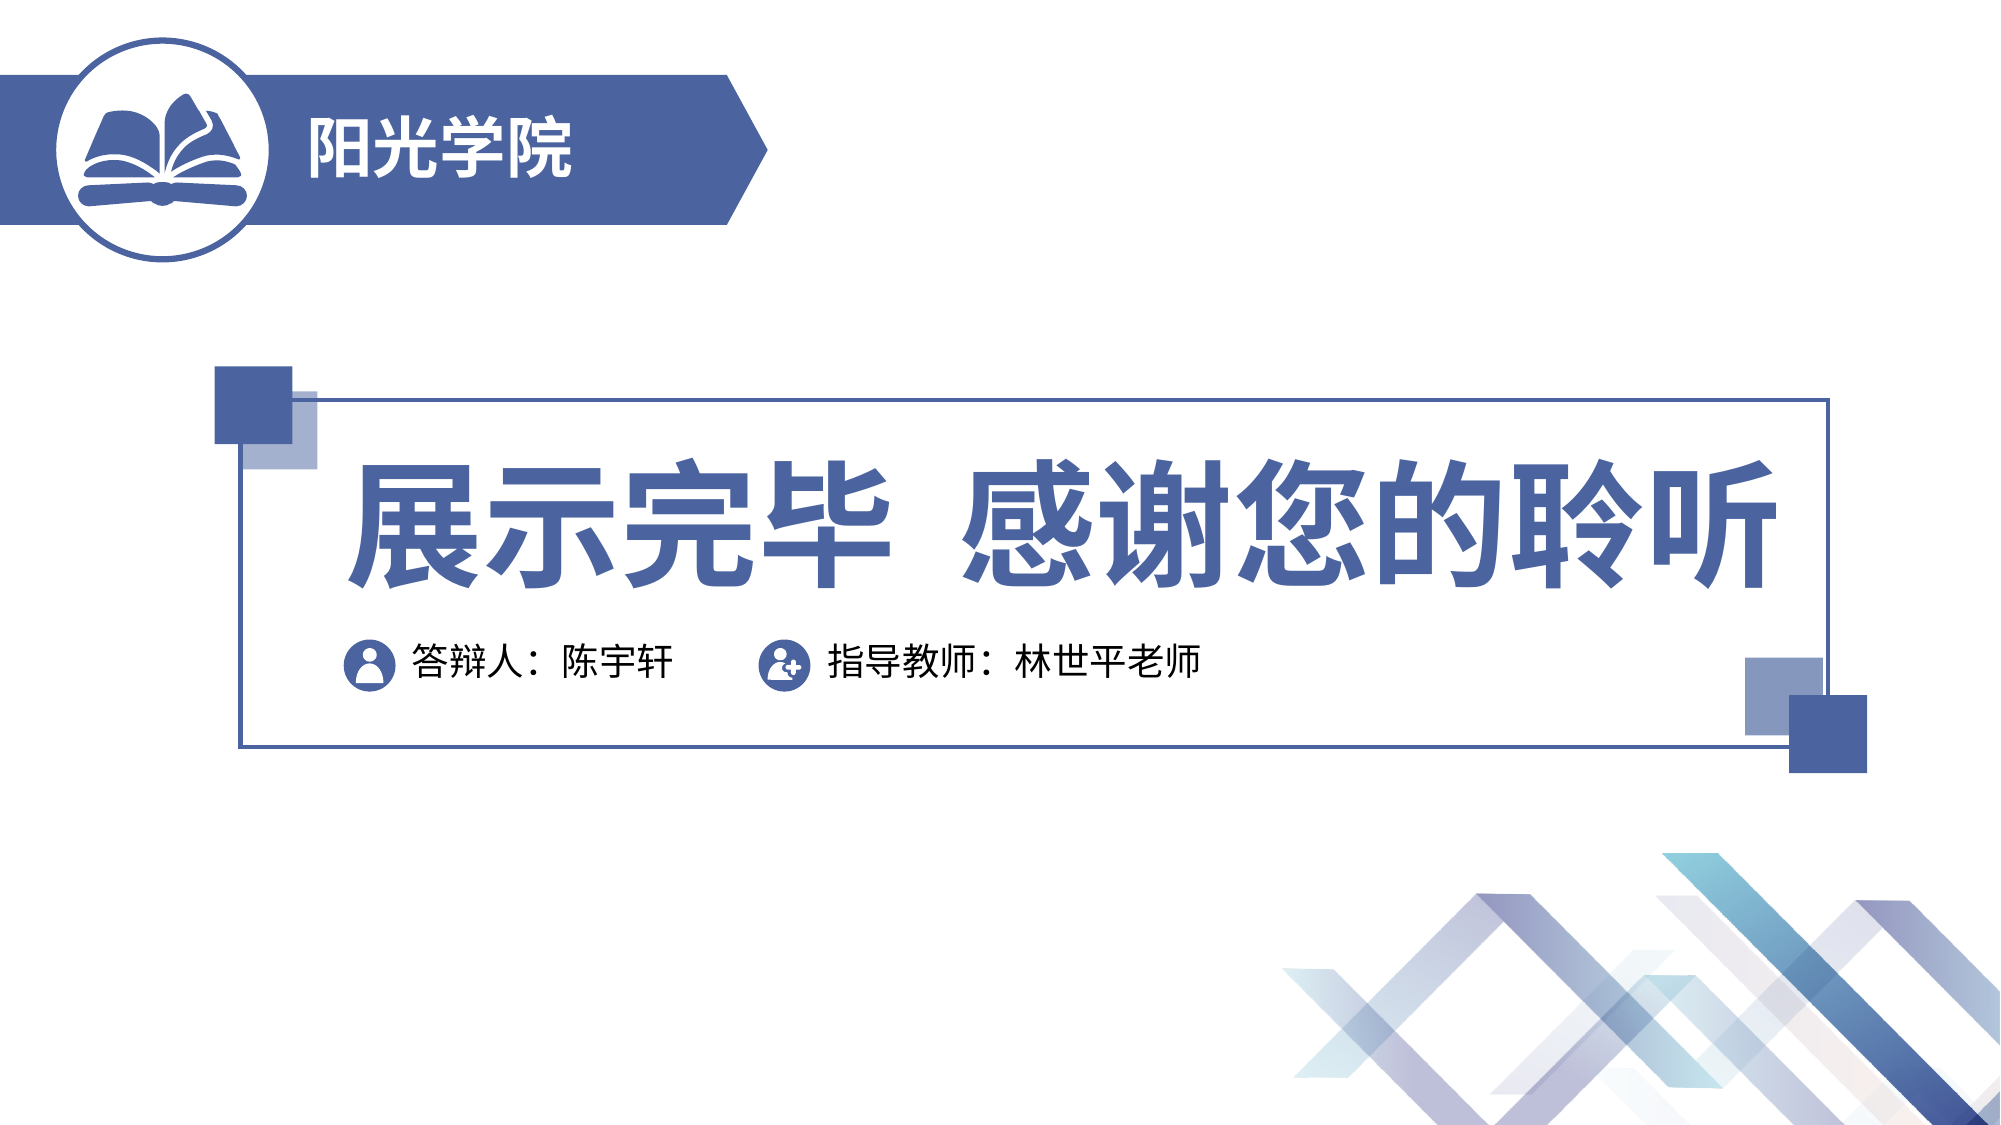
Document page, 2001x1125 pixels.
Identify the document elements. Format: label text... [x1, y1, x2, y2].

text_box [77, 93, 247, 207]
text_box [343, 639, 396, 692]
text_box [214, 365, 293, 445]
text_box [52, 39, 273, 261]
text_box [239, 390, 318, 470]
text_box 阳光学院 [291, 98, 588, 193]
text_box [1744, 657, 1824, 736]
text_box [0, 73, 82, 226]
text_box [240, 399, 1829, 748]
text_box [243, 73, 769, 226]
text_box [758, 639, 811, 692]
text_box [1788, 694, 1868, 774]
picture [1037, 853, 2000, 1125]
